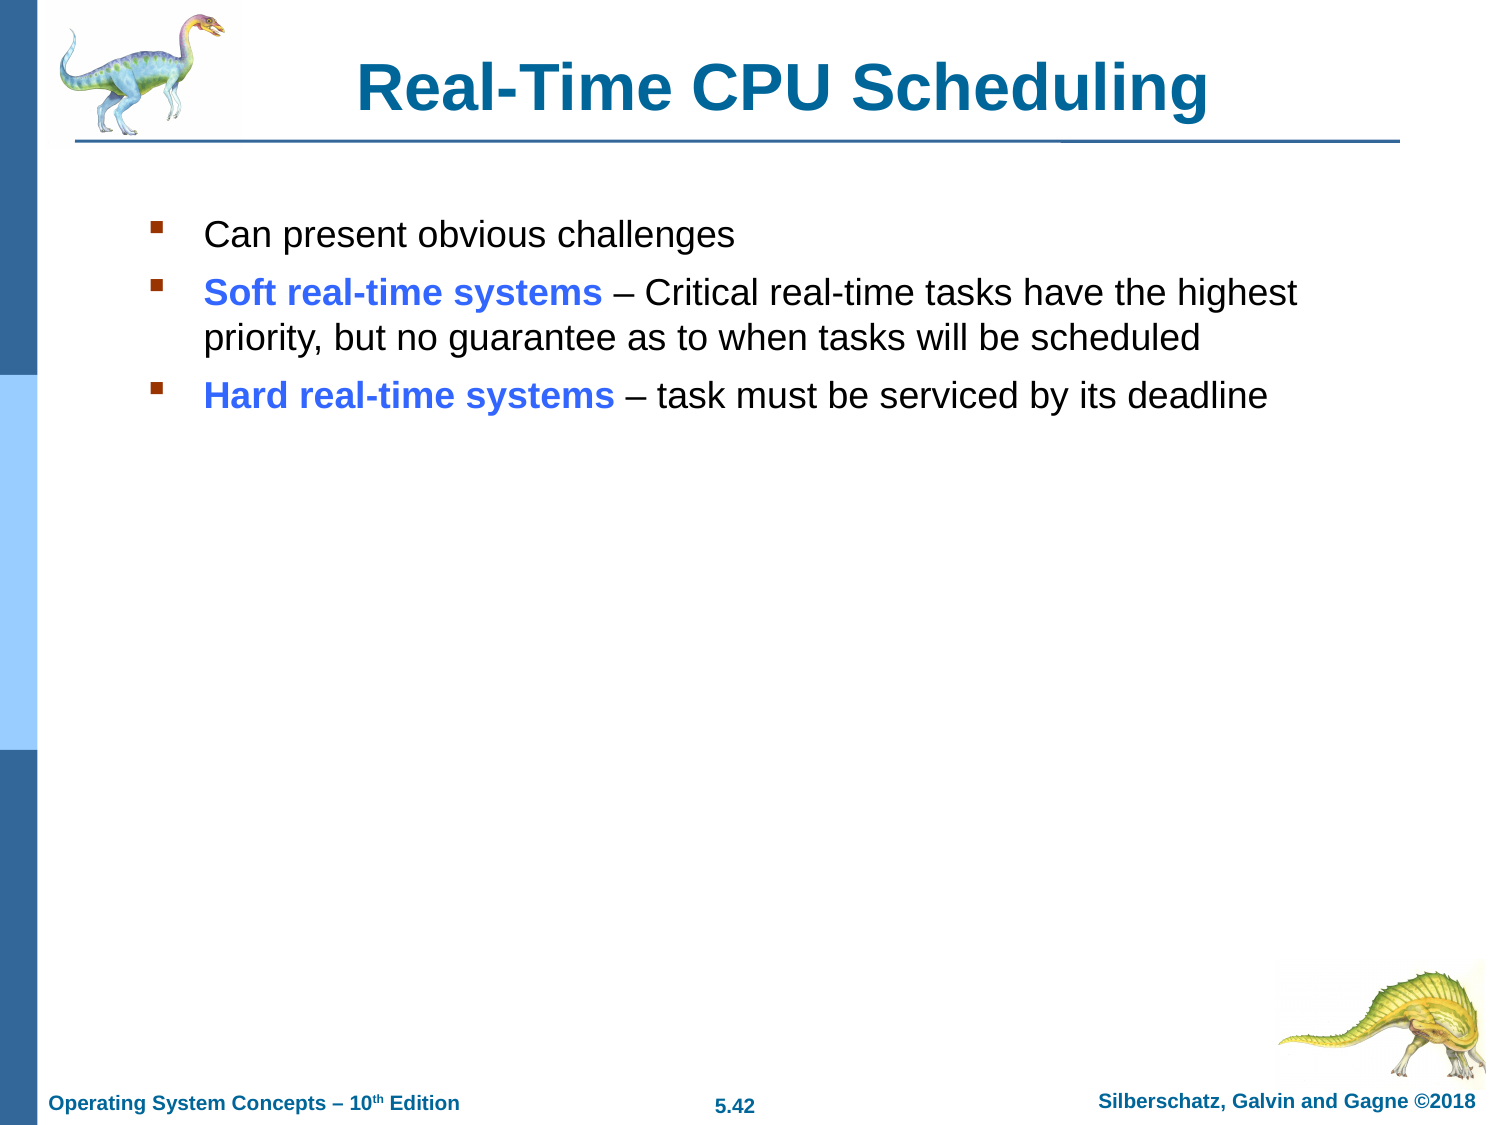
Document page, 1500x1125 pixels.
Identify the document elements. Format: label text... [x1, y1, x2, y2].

picture [1275, 959, 1486, 1090]
list Can present obvious challenges Soft real-time systems – Critical real-time tasks have the highest priority, but no guarantee as to when tasks will be scheduled Hard real-time systems – task must be serviced by its deadline [132, 202, 1402, 946]
picture [46, 0, 243, 149]
title Real-Time CPU Scheduling [141, 36, 1425, 131]
